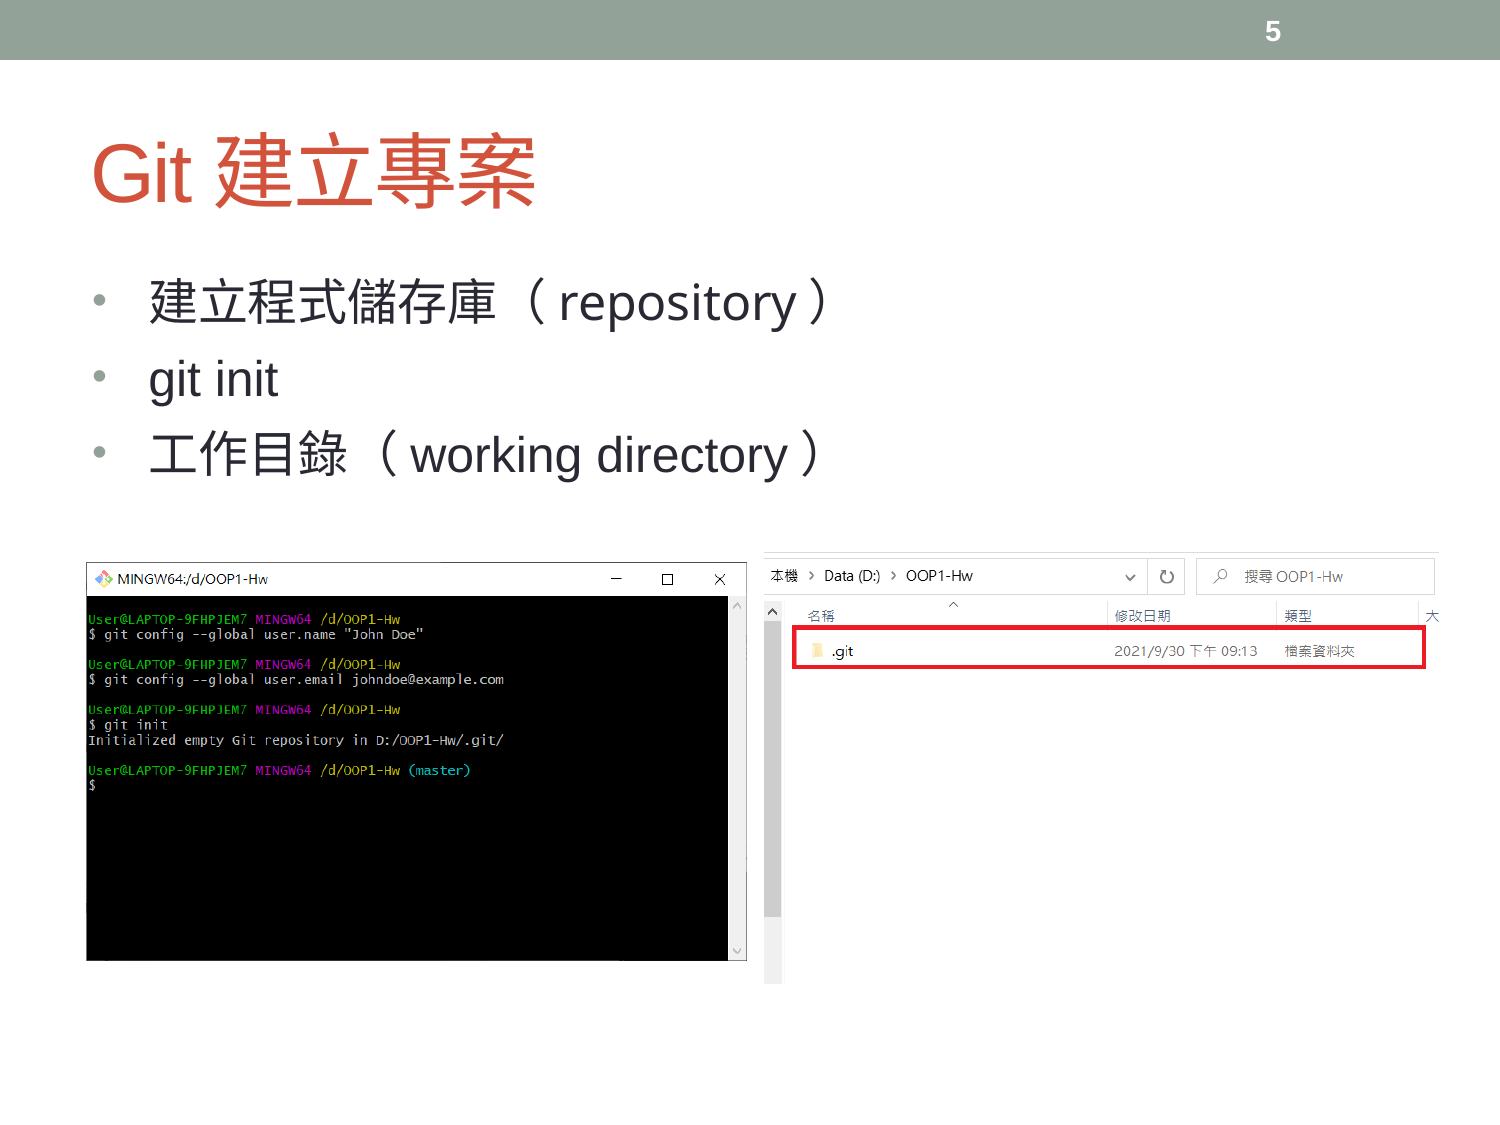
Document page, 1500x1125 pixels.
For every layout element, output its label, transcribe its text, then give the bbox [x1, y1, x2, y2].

title Git建立專案 [75, 87, 1425, 250]
list 建立程式儲存庫（repository） git init 工作目錄（working directory） [75, 262, 1425, 1063]
picture [764, 550, 1439, 984]
slide_number 5 [1250, 3, 1425, 57]
picture [85, 562, 747, 961]
